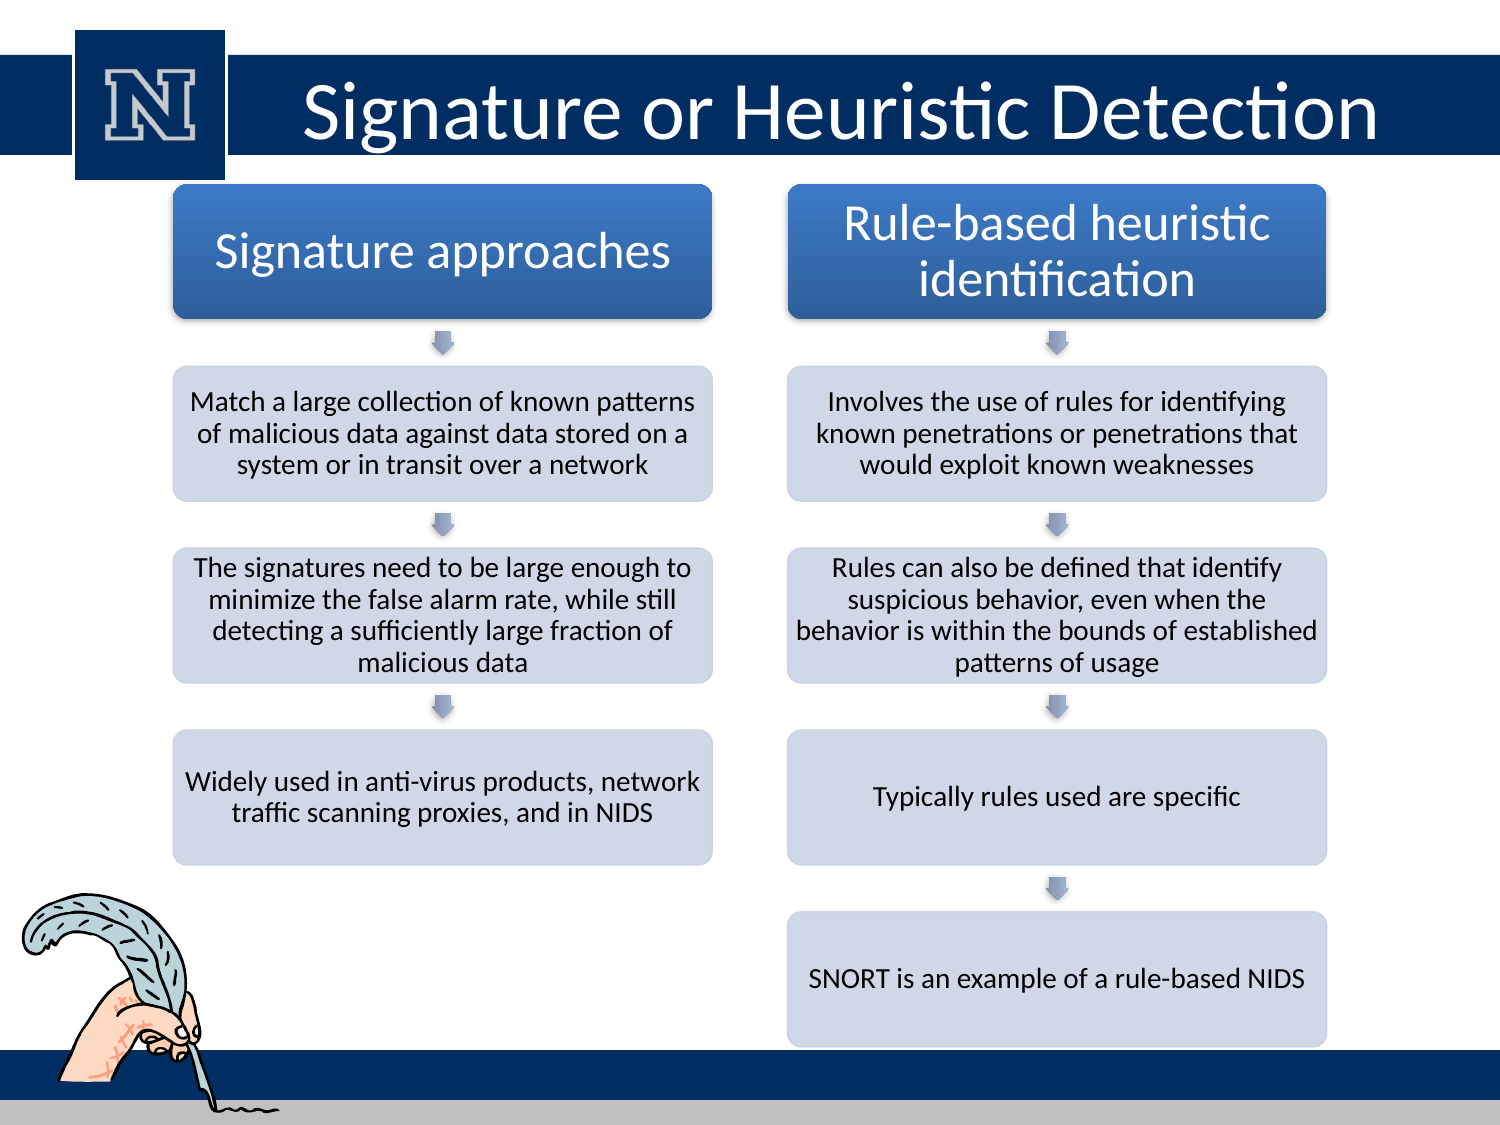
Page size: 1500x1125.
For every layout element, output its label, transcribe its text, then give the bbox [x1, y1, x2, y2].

text_box [431, 512, 455, 537]
text_box [1045, 512, 1069, 537]
picture [75, 30, 225, 180]
text_box Involves the use of rules for identifying known penetrations or penetrations that would exploit known weaknesses [786, 365, 1328, 502]
text_box [1045, 876, 1069, 901]
text_box The signatures need to be large enough to minimize the false alarm rate, while still detecting a sufficiently large fraction of malicious data [172, 547, 713, 684]
text_box SNORT is an example of a rule-based NIDS [786, 911, 1328, 1048]
text_box [1045, 331, 1069, 355]
picture [21, 888, 285, 1118]
text_box Rules can also be defined that identify suspicious behavior, even when the behavior is within the bounds of established patterns of usage [786, 547, 1328, 684]
text_box Signature approaches [173, 184, 713, 320]
text_box [431, 694, 455, 719]
text_box Rule-based heuristic identification [787, 184, 1327, 320]
text_box [1045, 694, 1069, 719]
text_box Widely used in anti-virus products, network traffic scanning proxies, and in NIDS [172, 729, 713, 866]
text_box [431, 331, 455, 355]
text_box Typically rules used are specific [786, 729, 1328, 866]
text_box Match a large collection of known patterns of malicious data against data stored on a system or in transit over a network [172, 365, 713, 502]
title Signature or Heuristic Detection [287, 12, 1475, 200]
